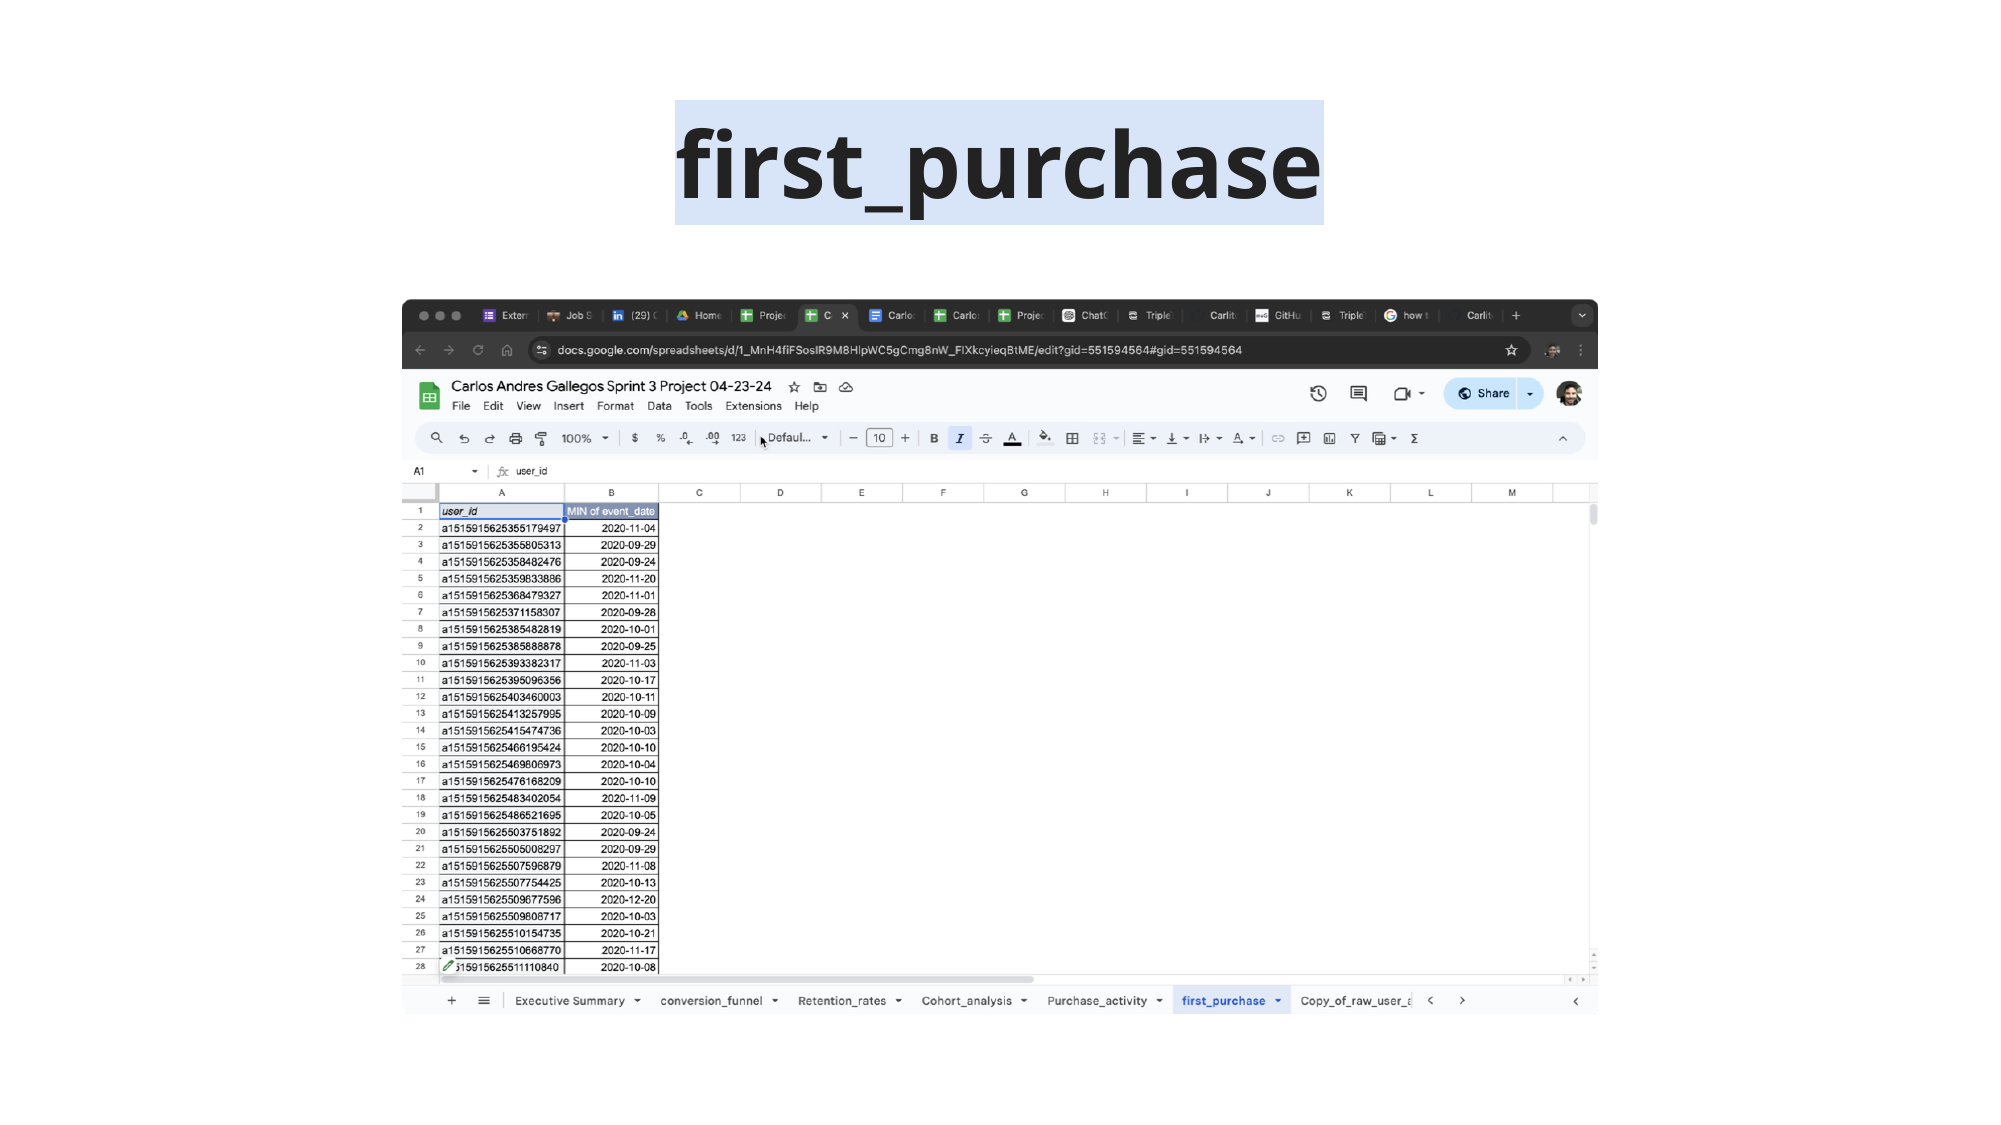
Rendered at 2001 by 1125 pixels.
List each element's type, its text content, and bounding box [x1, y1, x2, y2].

title first_purchase [137, 59, 1863, 278]
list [402, 298, 1598, 1014]
